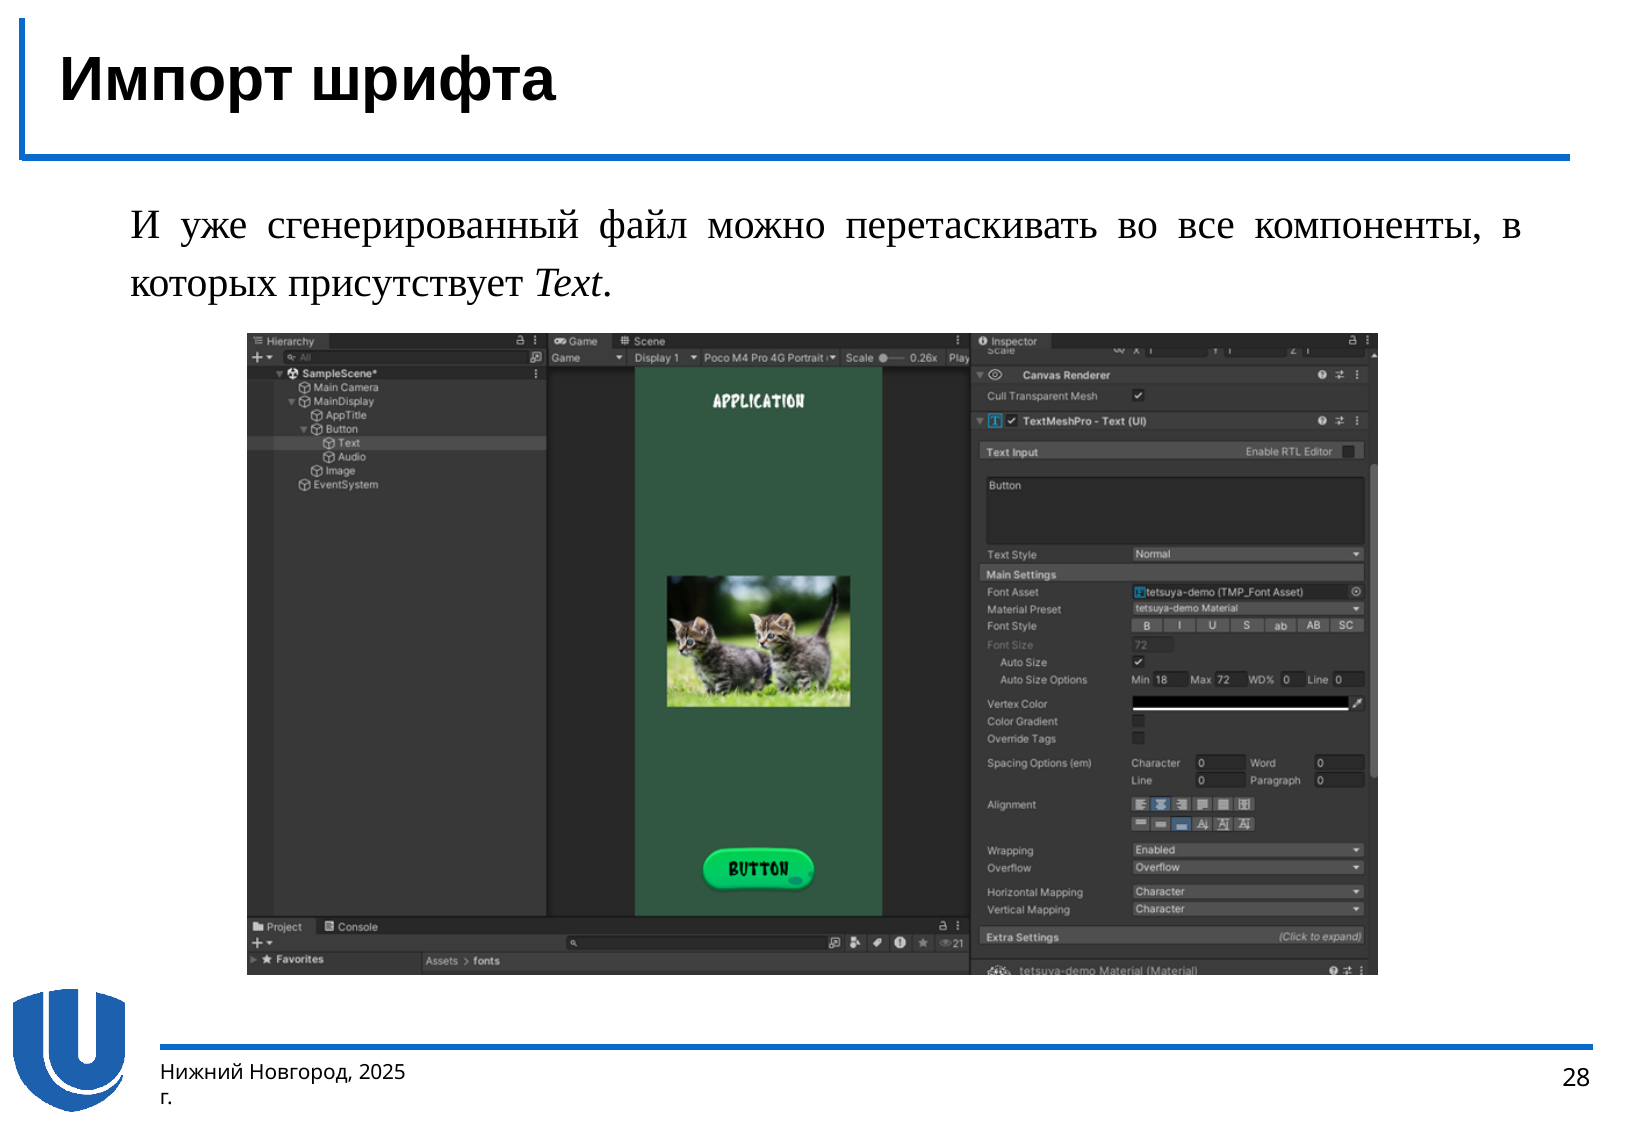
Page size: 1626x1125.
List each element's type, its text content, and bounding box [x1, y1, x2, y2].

slide_number 28 [1556, 1066, 1599, 1125]
text_box И уже сгенерированный файл можно перетаскивать во все компоненты, в которых присутствует Text. [115, 182, 1538, 312]
picture [246, 332, 1378, 976]
title Импорт шрифта [57, 36, 1231, 227]
slide_number Нижний Новгород, 2025 г. [157, 1058, 412, 1125]
picture [13, 988, 125, 1112]
